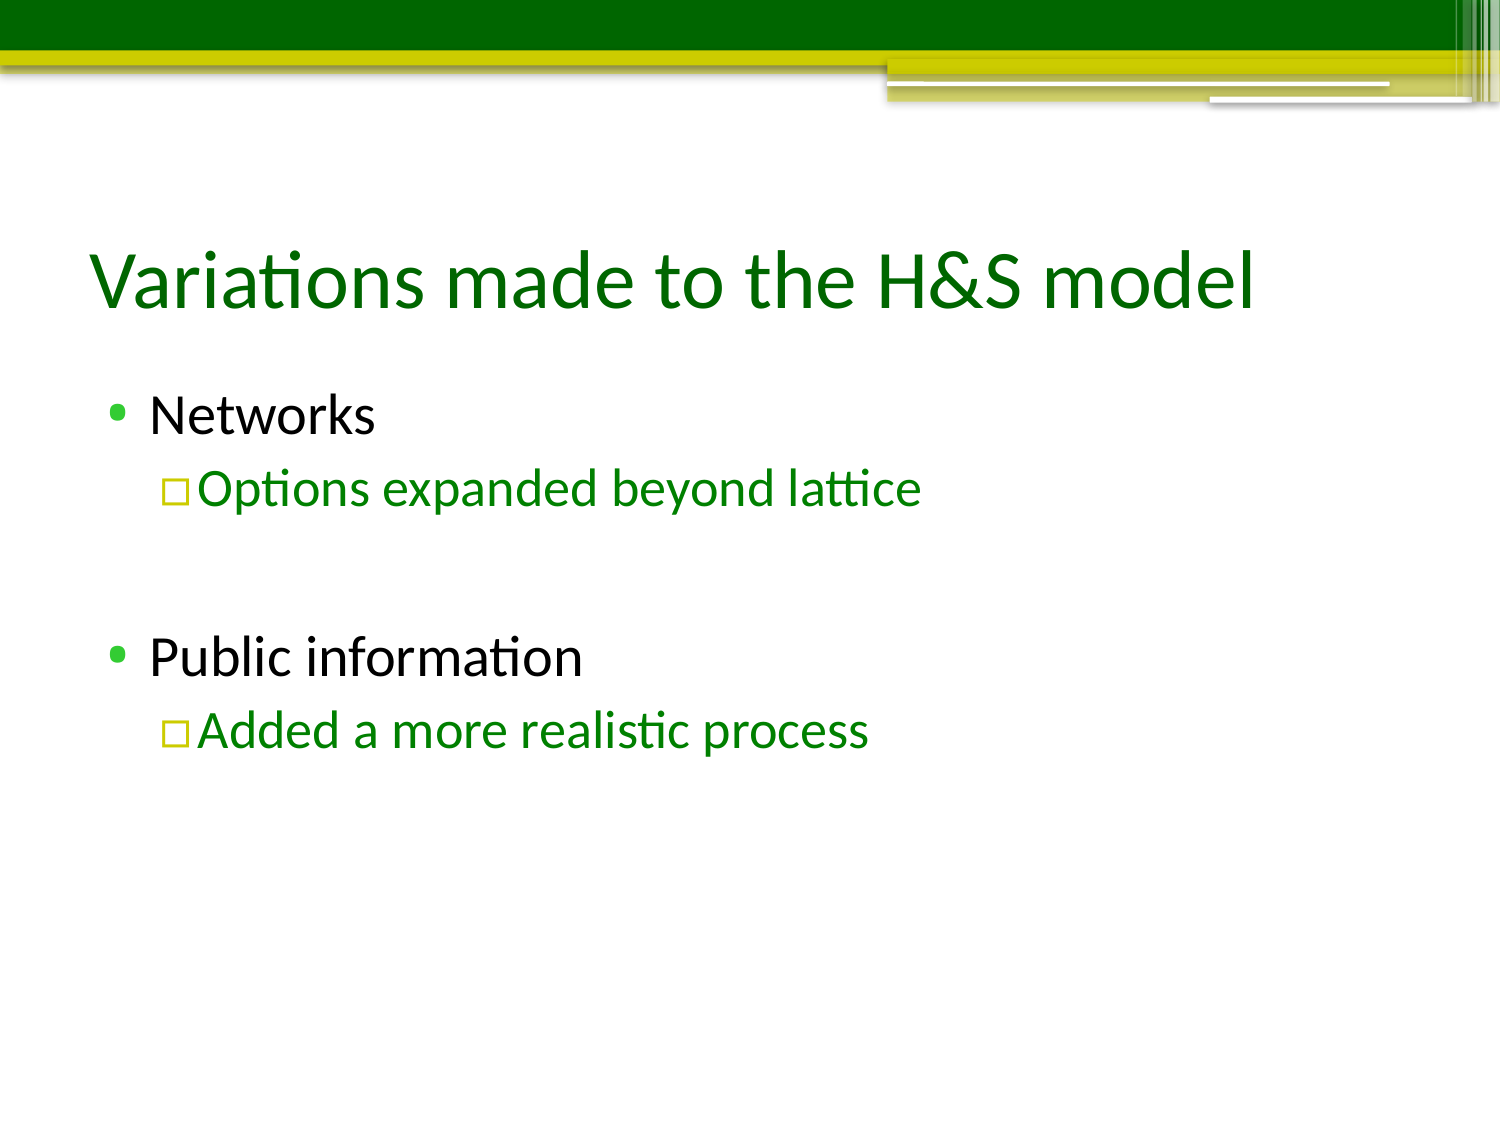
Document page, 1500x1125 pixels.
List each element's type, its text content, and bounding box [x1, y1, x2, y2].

title Variations made to the H&S model [75, 187, 1425, 363]
list Networks Options expanded beyond lattice Public information Added a more realistic process [75, 368, 1425, 1079]
